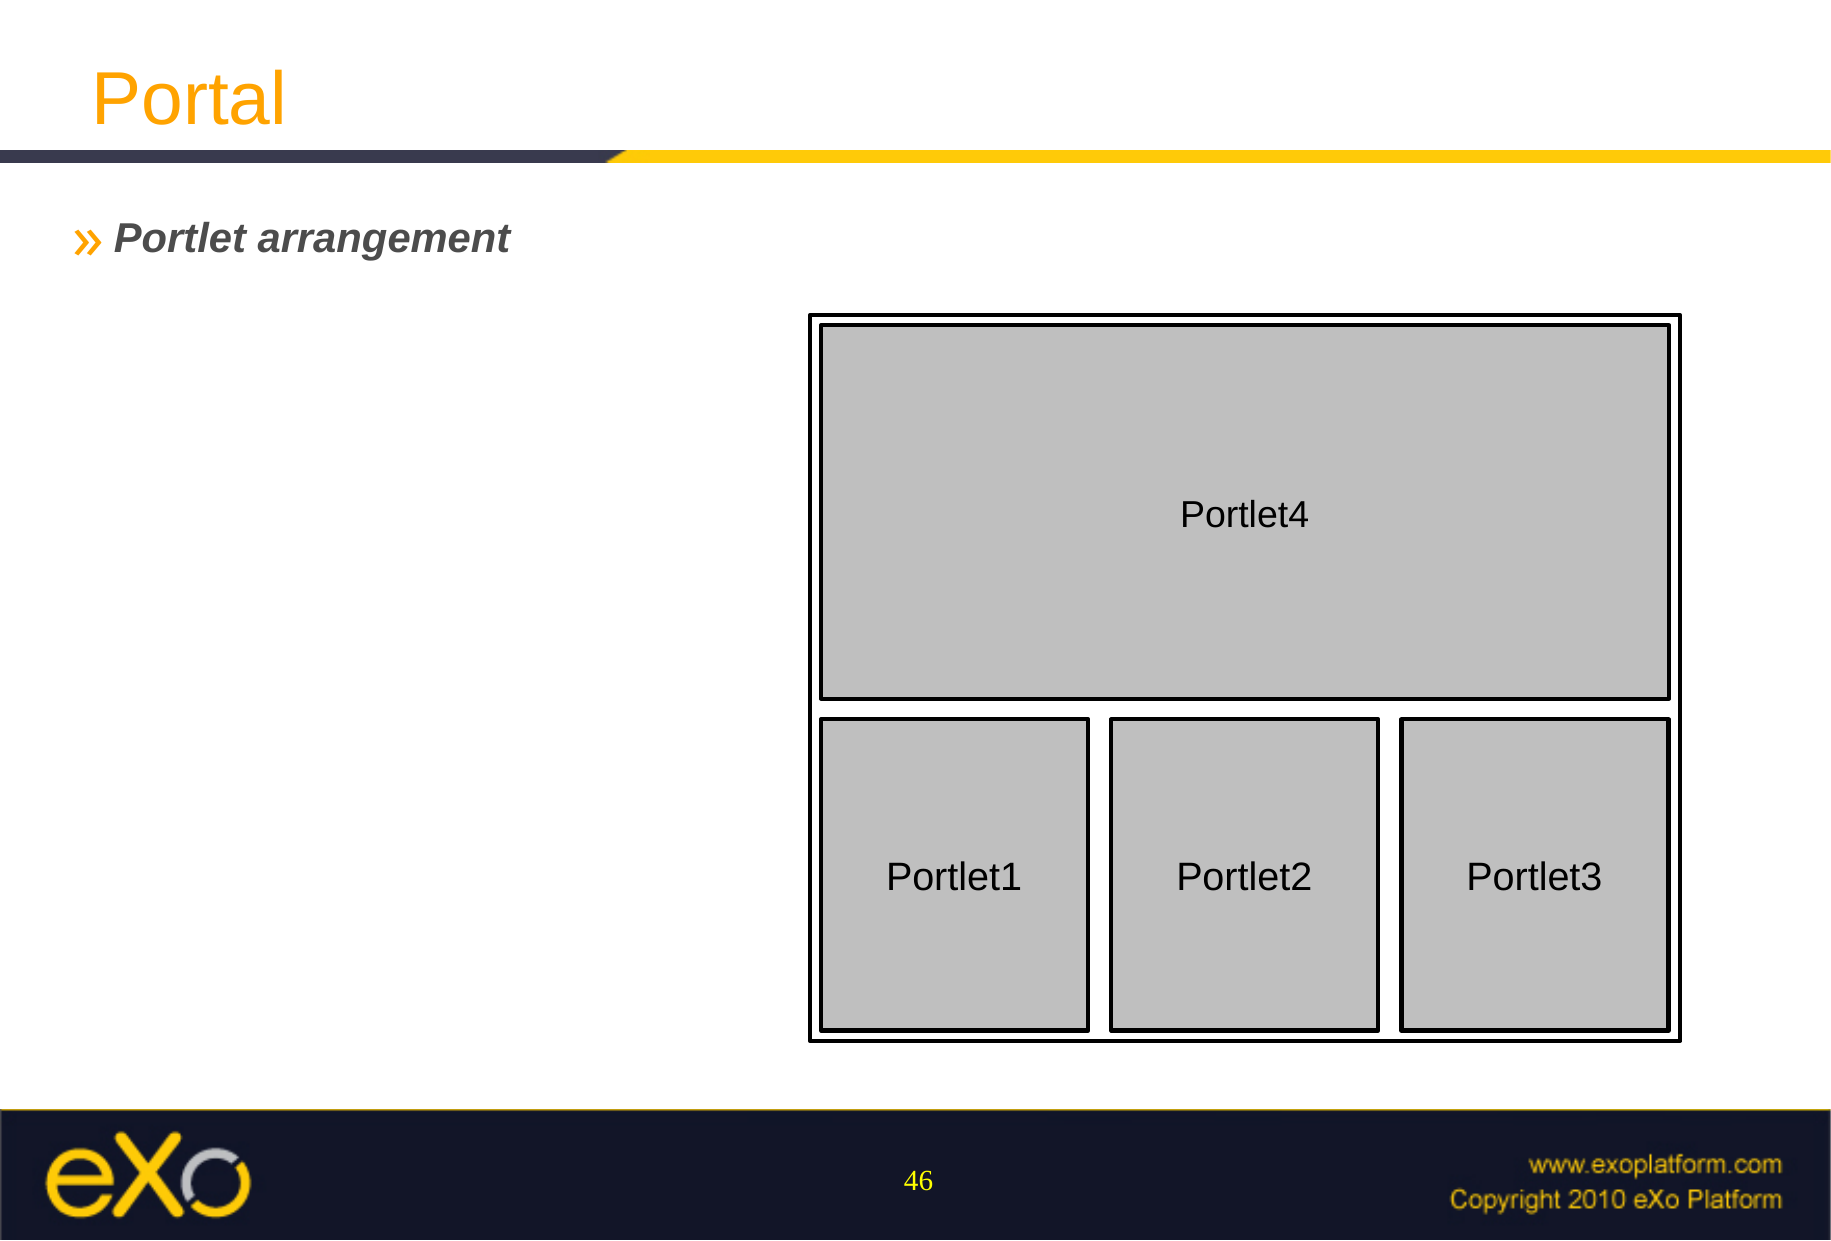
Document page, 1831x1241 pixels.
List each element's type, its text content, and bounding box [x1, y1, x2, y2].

picture [0, 150, 1831, 163]
text_box Portal [91, 49, 1739, 151]
picture [0, 1109, 1831, 1240]
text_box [809, 315, 1681, 1042]
text_box Portlet arrangement [71, 209, 1720, 1048]
